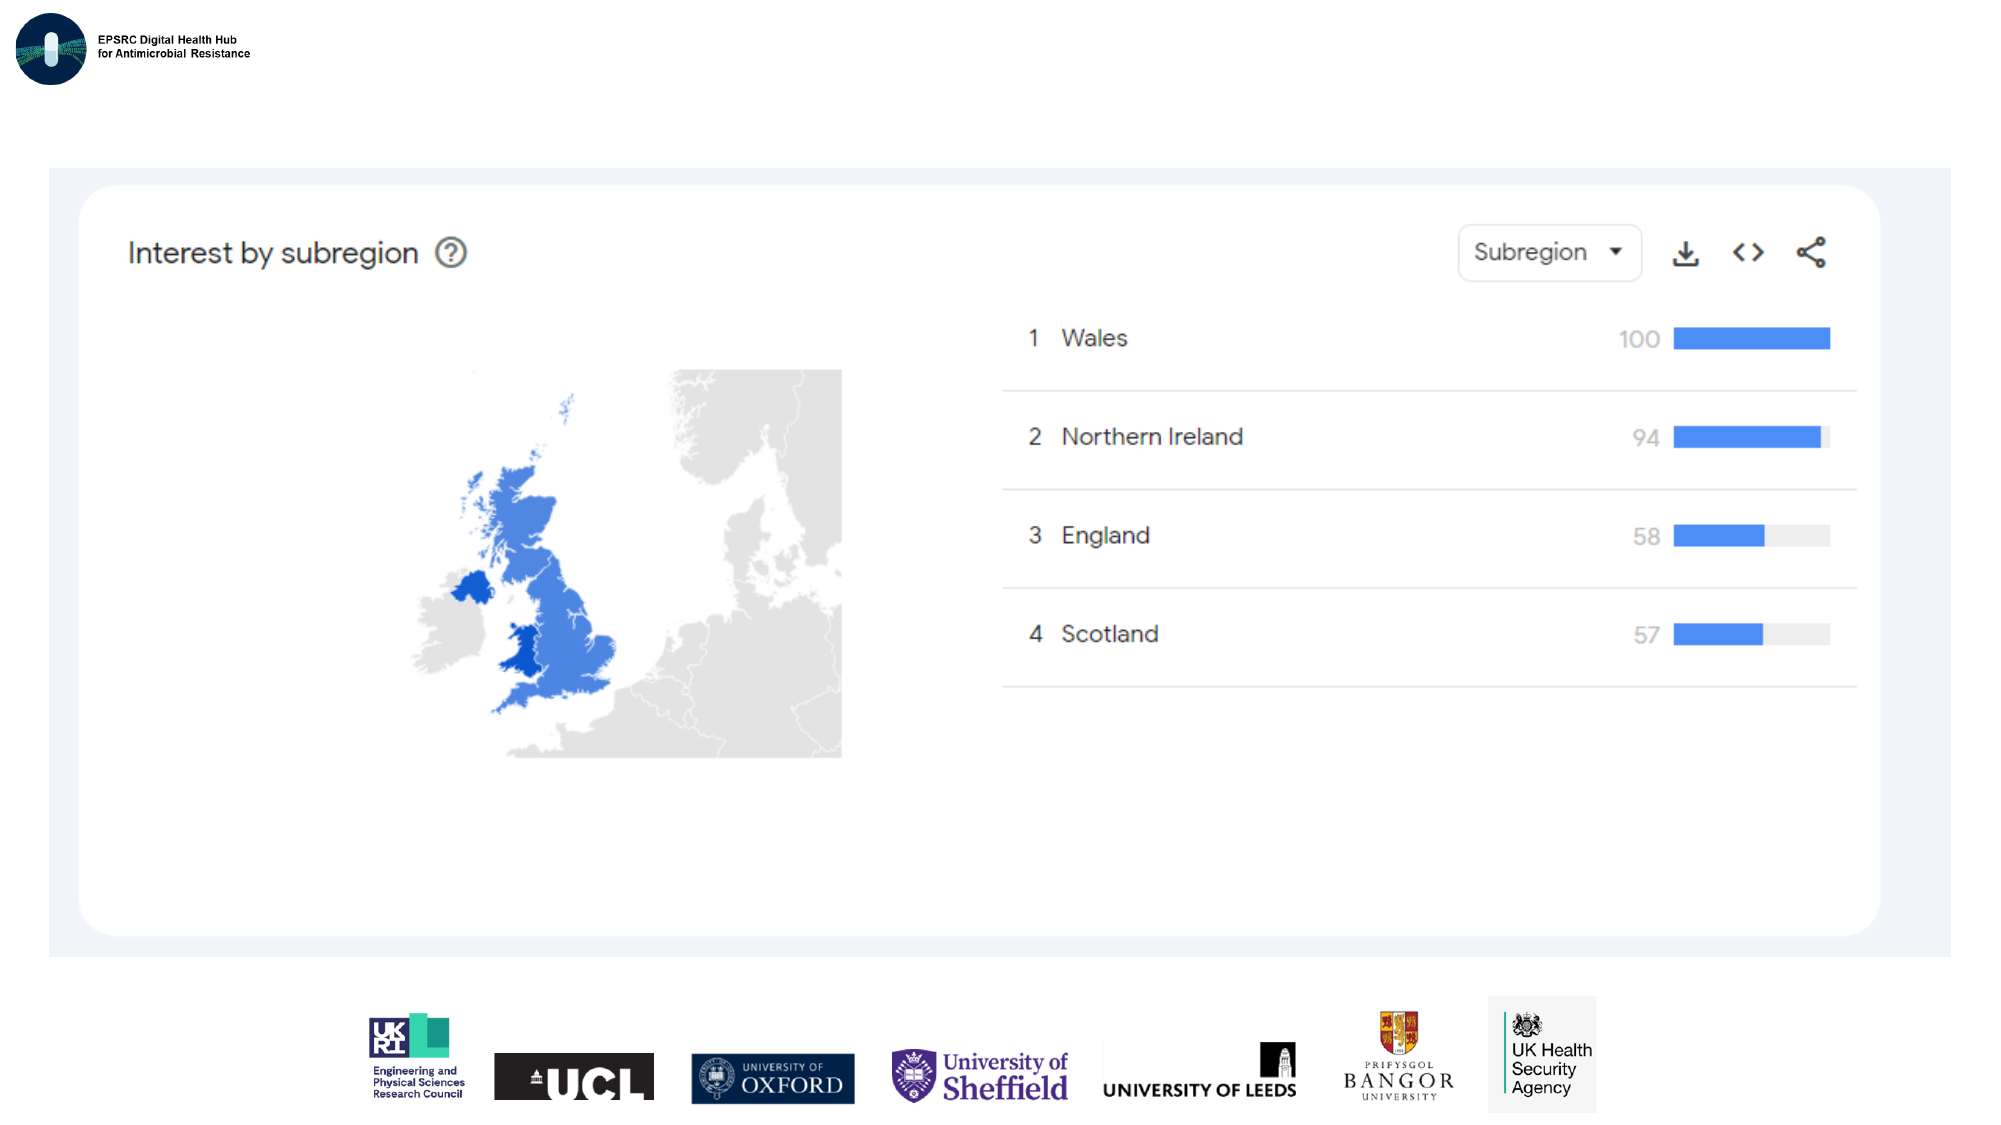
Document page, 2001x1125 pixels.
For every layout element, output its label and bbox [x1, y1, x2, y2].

picture [369, 981, 1597, 1125]
picture [49, 168, 1951, 957]
picture [15, 13, 352, 85]
